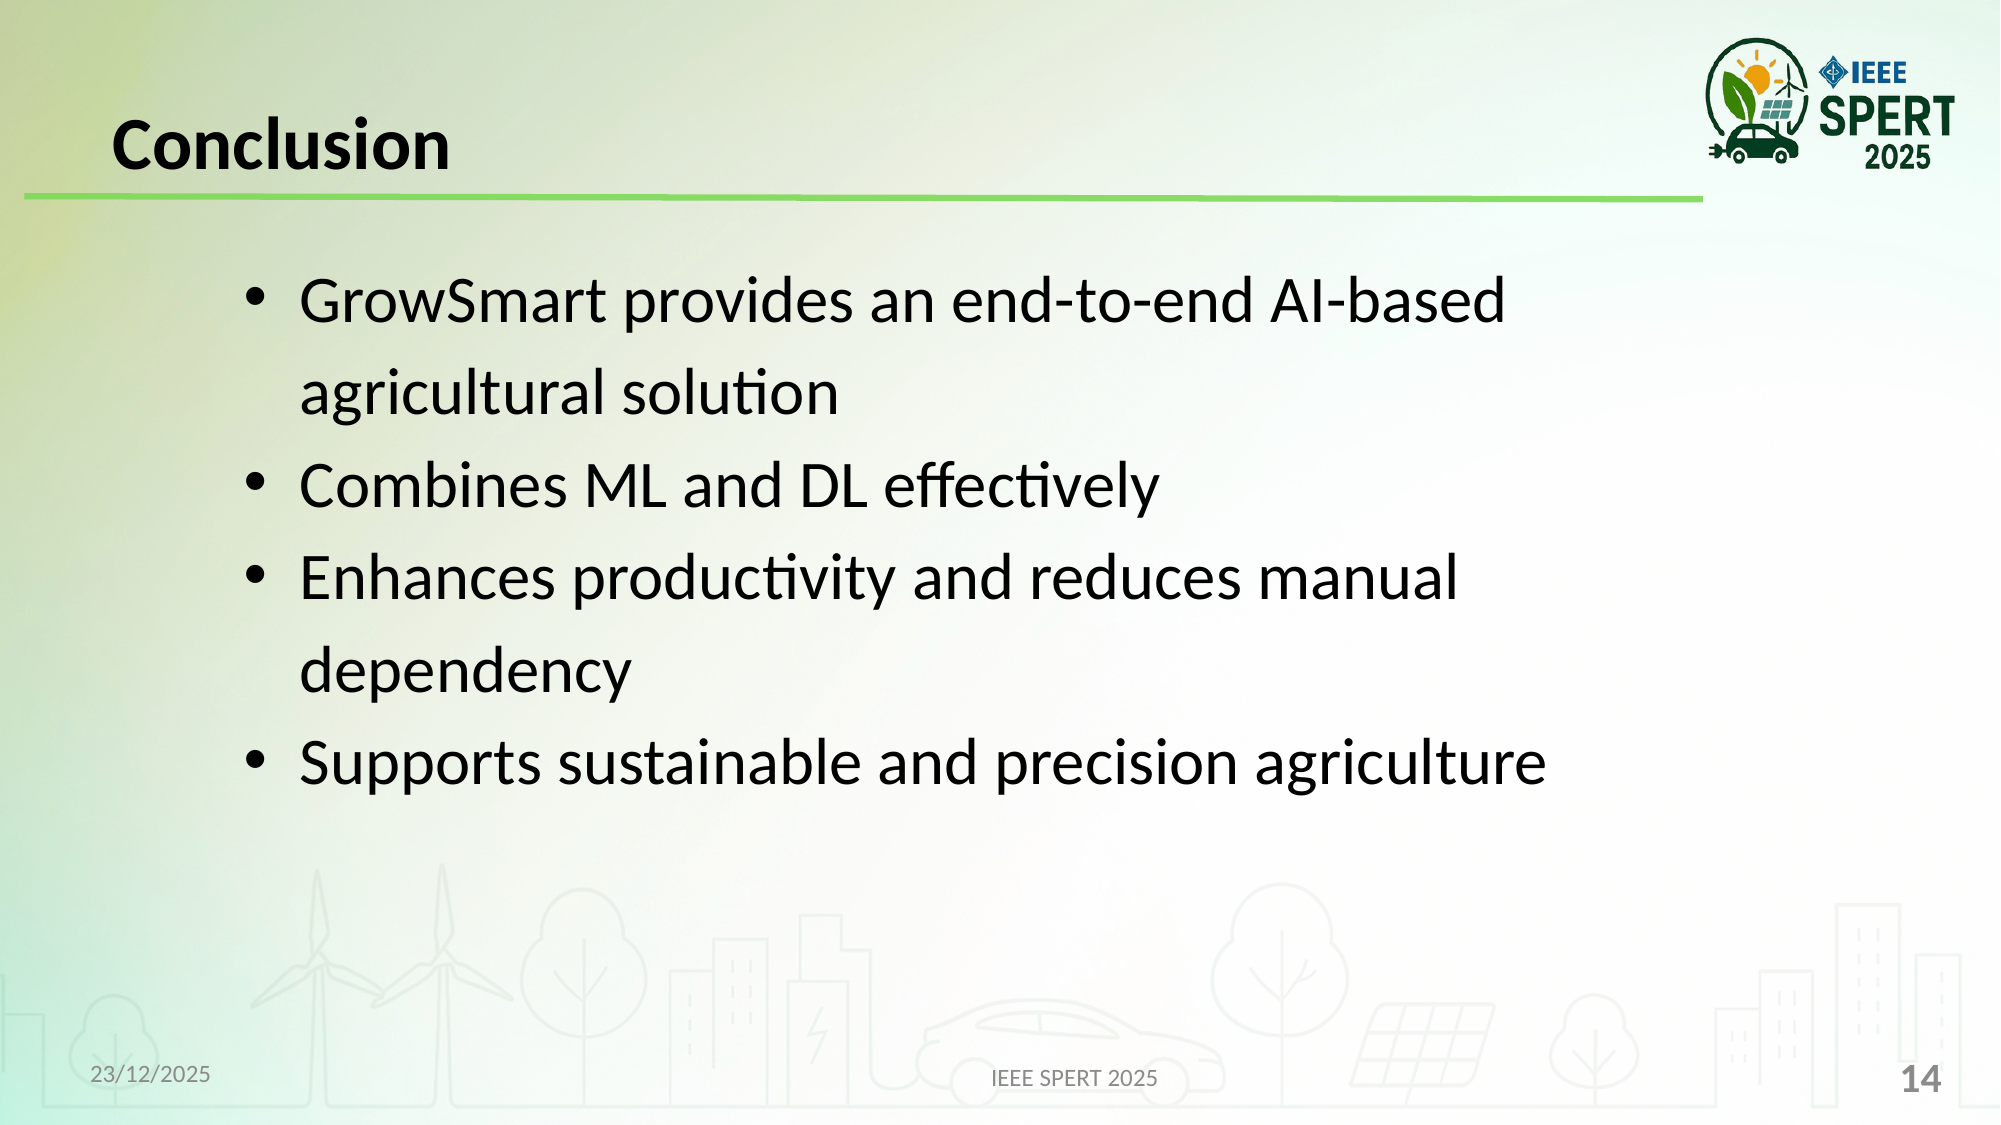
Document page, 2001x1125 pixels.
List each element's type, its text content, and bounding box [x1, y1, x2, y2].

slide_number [75, 1042, 425, 1103]
text_box GrowSmart provides an end-to-end AI-based agricultural solution Combines ML and DL effectively Enhances productivity and reduces manual dependency Supports sustainable and precision agriculture [187, 242, 1791, 798]
text_box [0, 0, 2000, 1125]
text_box [1702, 27, 1957, 198]
text_box Conclusion [112, 87, 1688, 185]
slide_number 14 [1606, 1046, 1957, 1107]
footer IEEE SPERT 2025 [837, 1046, 1313, 1107]
